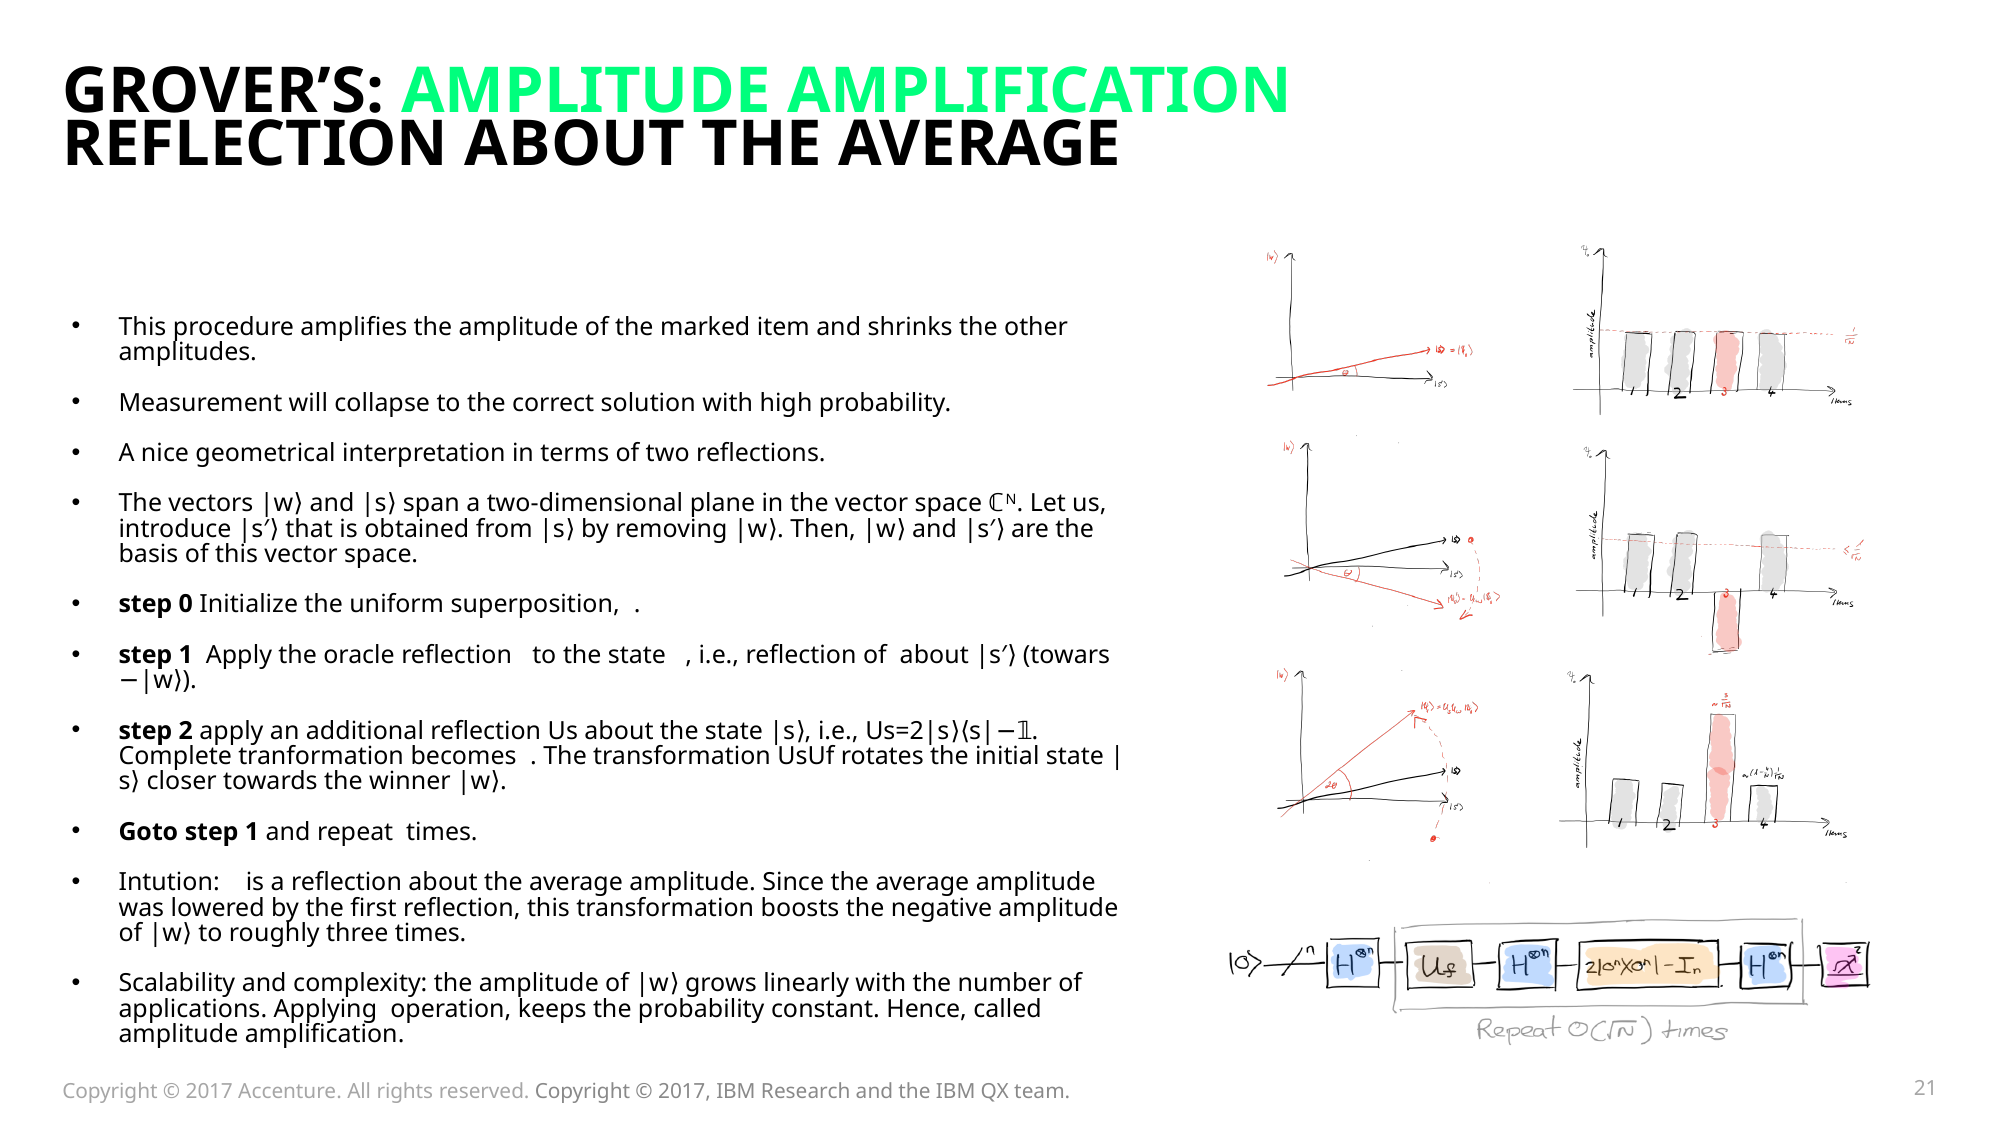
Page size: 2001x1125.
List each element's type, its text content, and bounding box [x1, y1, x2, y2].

picture [1255, 223, 1896, 903]
picture [1206, 904, 1916, 1066]
title GROVER’s: Amplitude Amplification reflection about the AVERAGE [62, 62, 1830, 177]
slide_number 21 [1887, 1069, 1938, 1104]
footer Copyright © 2017 Accenture. All rights reserved. Copyright © 2017, IBM Research and the IBM QX team. [62, 1069, 1112, 1104]
